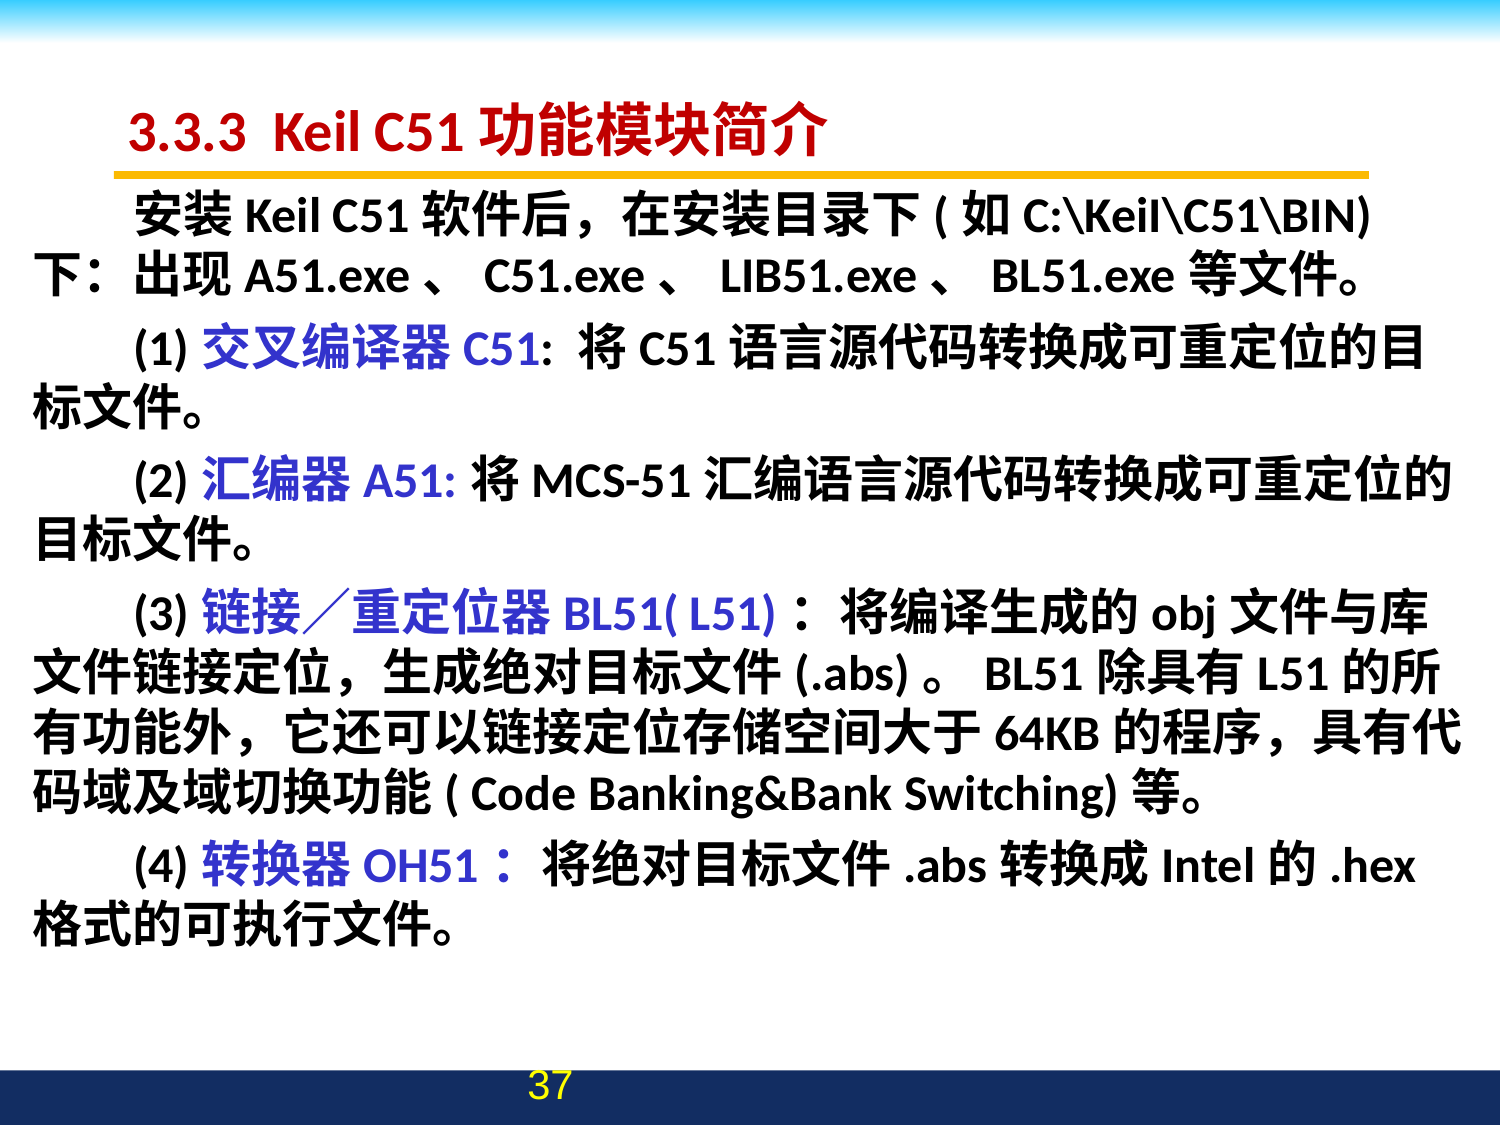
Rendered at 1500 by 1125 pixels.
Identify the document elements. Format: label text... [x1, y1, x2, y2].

list 安装Keil C51软件后，在安装目录下(如C:\KeiI\C51\BIN)下：出现A51.exe、C51.exe、LIB51.exe、BL51.exe等文件。 (1)交叉编译器C51: 将C51语言源代码转换成可重定位的目标文件。 (2)汇编器A51:将MCS-51汇编语言源代码转换成可重定位的目标文件。 (3)链接／重定位器BL51( L51)：将编译生成的obj文件与库文件链接定位，生成绝对目标文件(.abs)。BL51除具有L51的所有功能外，它还可以链接定位存储空间大于64KB的程序，具有代码域及域切换功能( Code Banking&Bank Switching)等。 (4)转换器OH51：将绝对目标文件.abs转换成Intel的.hex格式的可执行文件。 [17, 174, 1483, 988]
title 3.3.3 Keil C51功能模块简介 [112, 78, 1371, 174]
footer 37 [512, 1050, 988, 1125]
